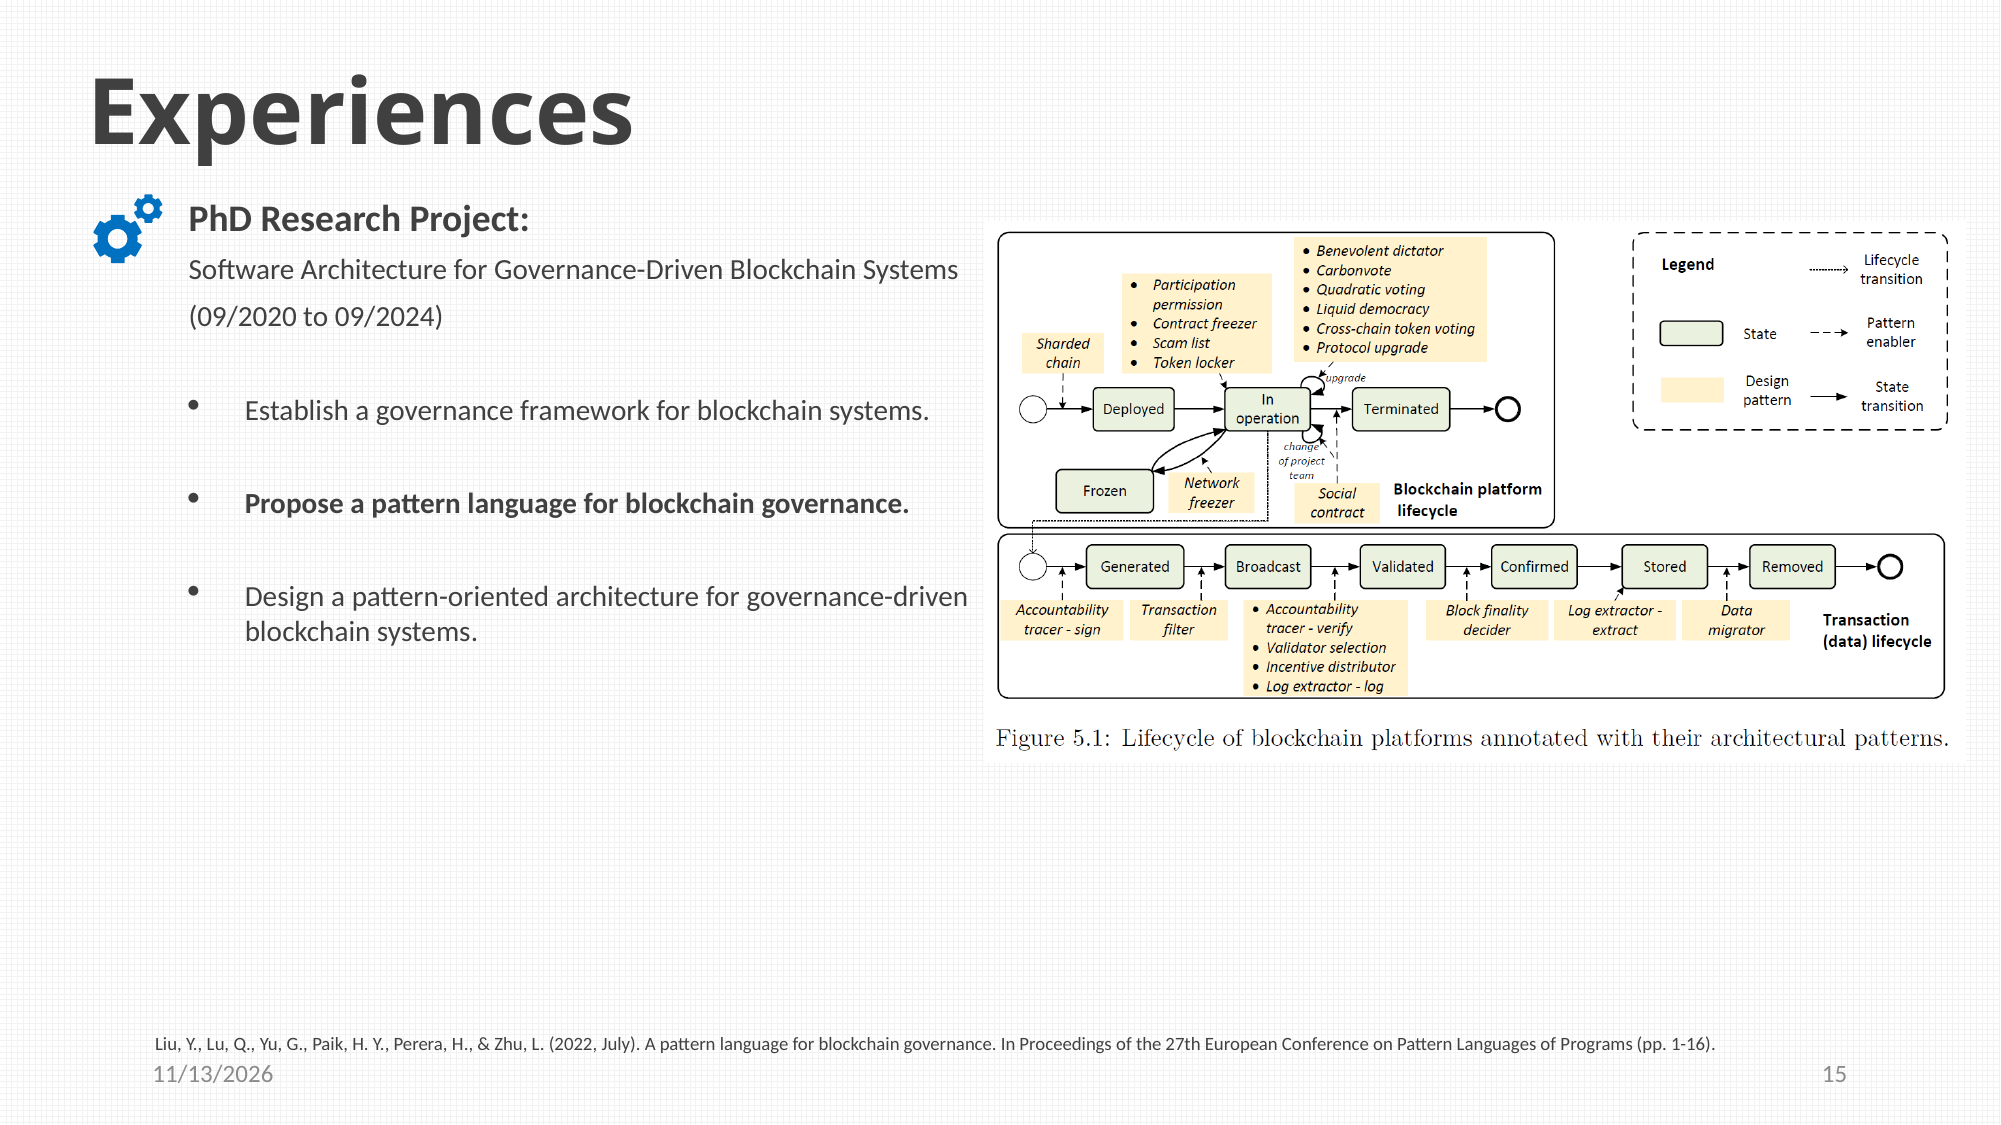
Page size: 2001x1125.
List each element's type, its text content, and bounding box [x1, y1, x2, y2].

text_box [93, 194, 163, 264]
text_box Liu, Y., Lu, Q., Yu, G., Paik, H. Y., Perera, H., & Zhu, L. (2022, July). A pattern language for blockchain governance. In Proceedings of the 27th European Conference on Pattern Languages of Programs (pp. 1-16). [140, 1023, 1966, 1061]
slide_number 15 [1412, 1061, 1863, 1103]
text_box Experiences [87, 65, 1346, 165]
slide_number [137, 1042, 588, 1103]
text_box PhD Research Project: Software Architecture for Governance-Driven Blockchain Systems (09/2020 to 09/2024) Establish a governance framework for blockchain systems. Propose a pattern language for blockchain governance. Design a pattern-oriented architecture for governance-driven blockchain systems. [188, 194, 1006, 853]
picture [984, 221, 1966, 763]
